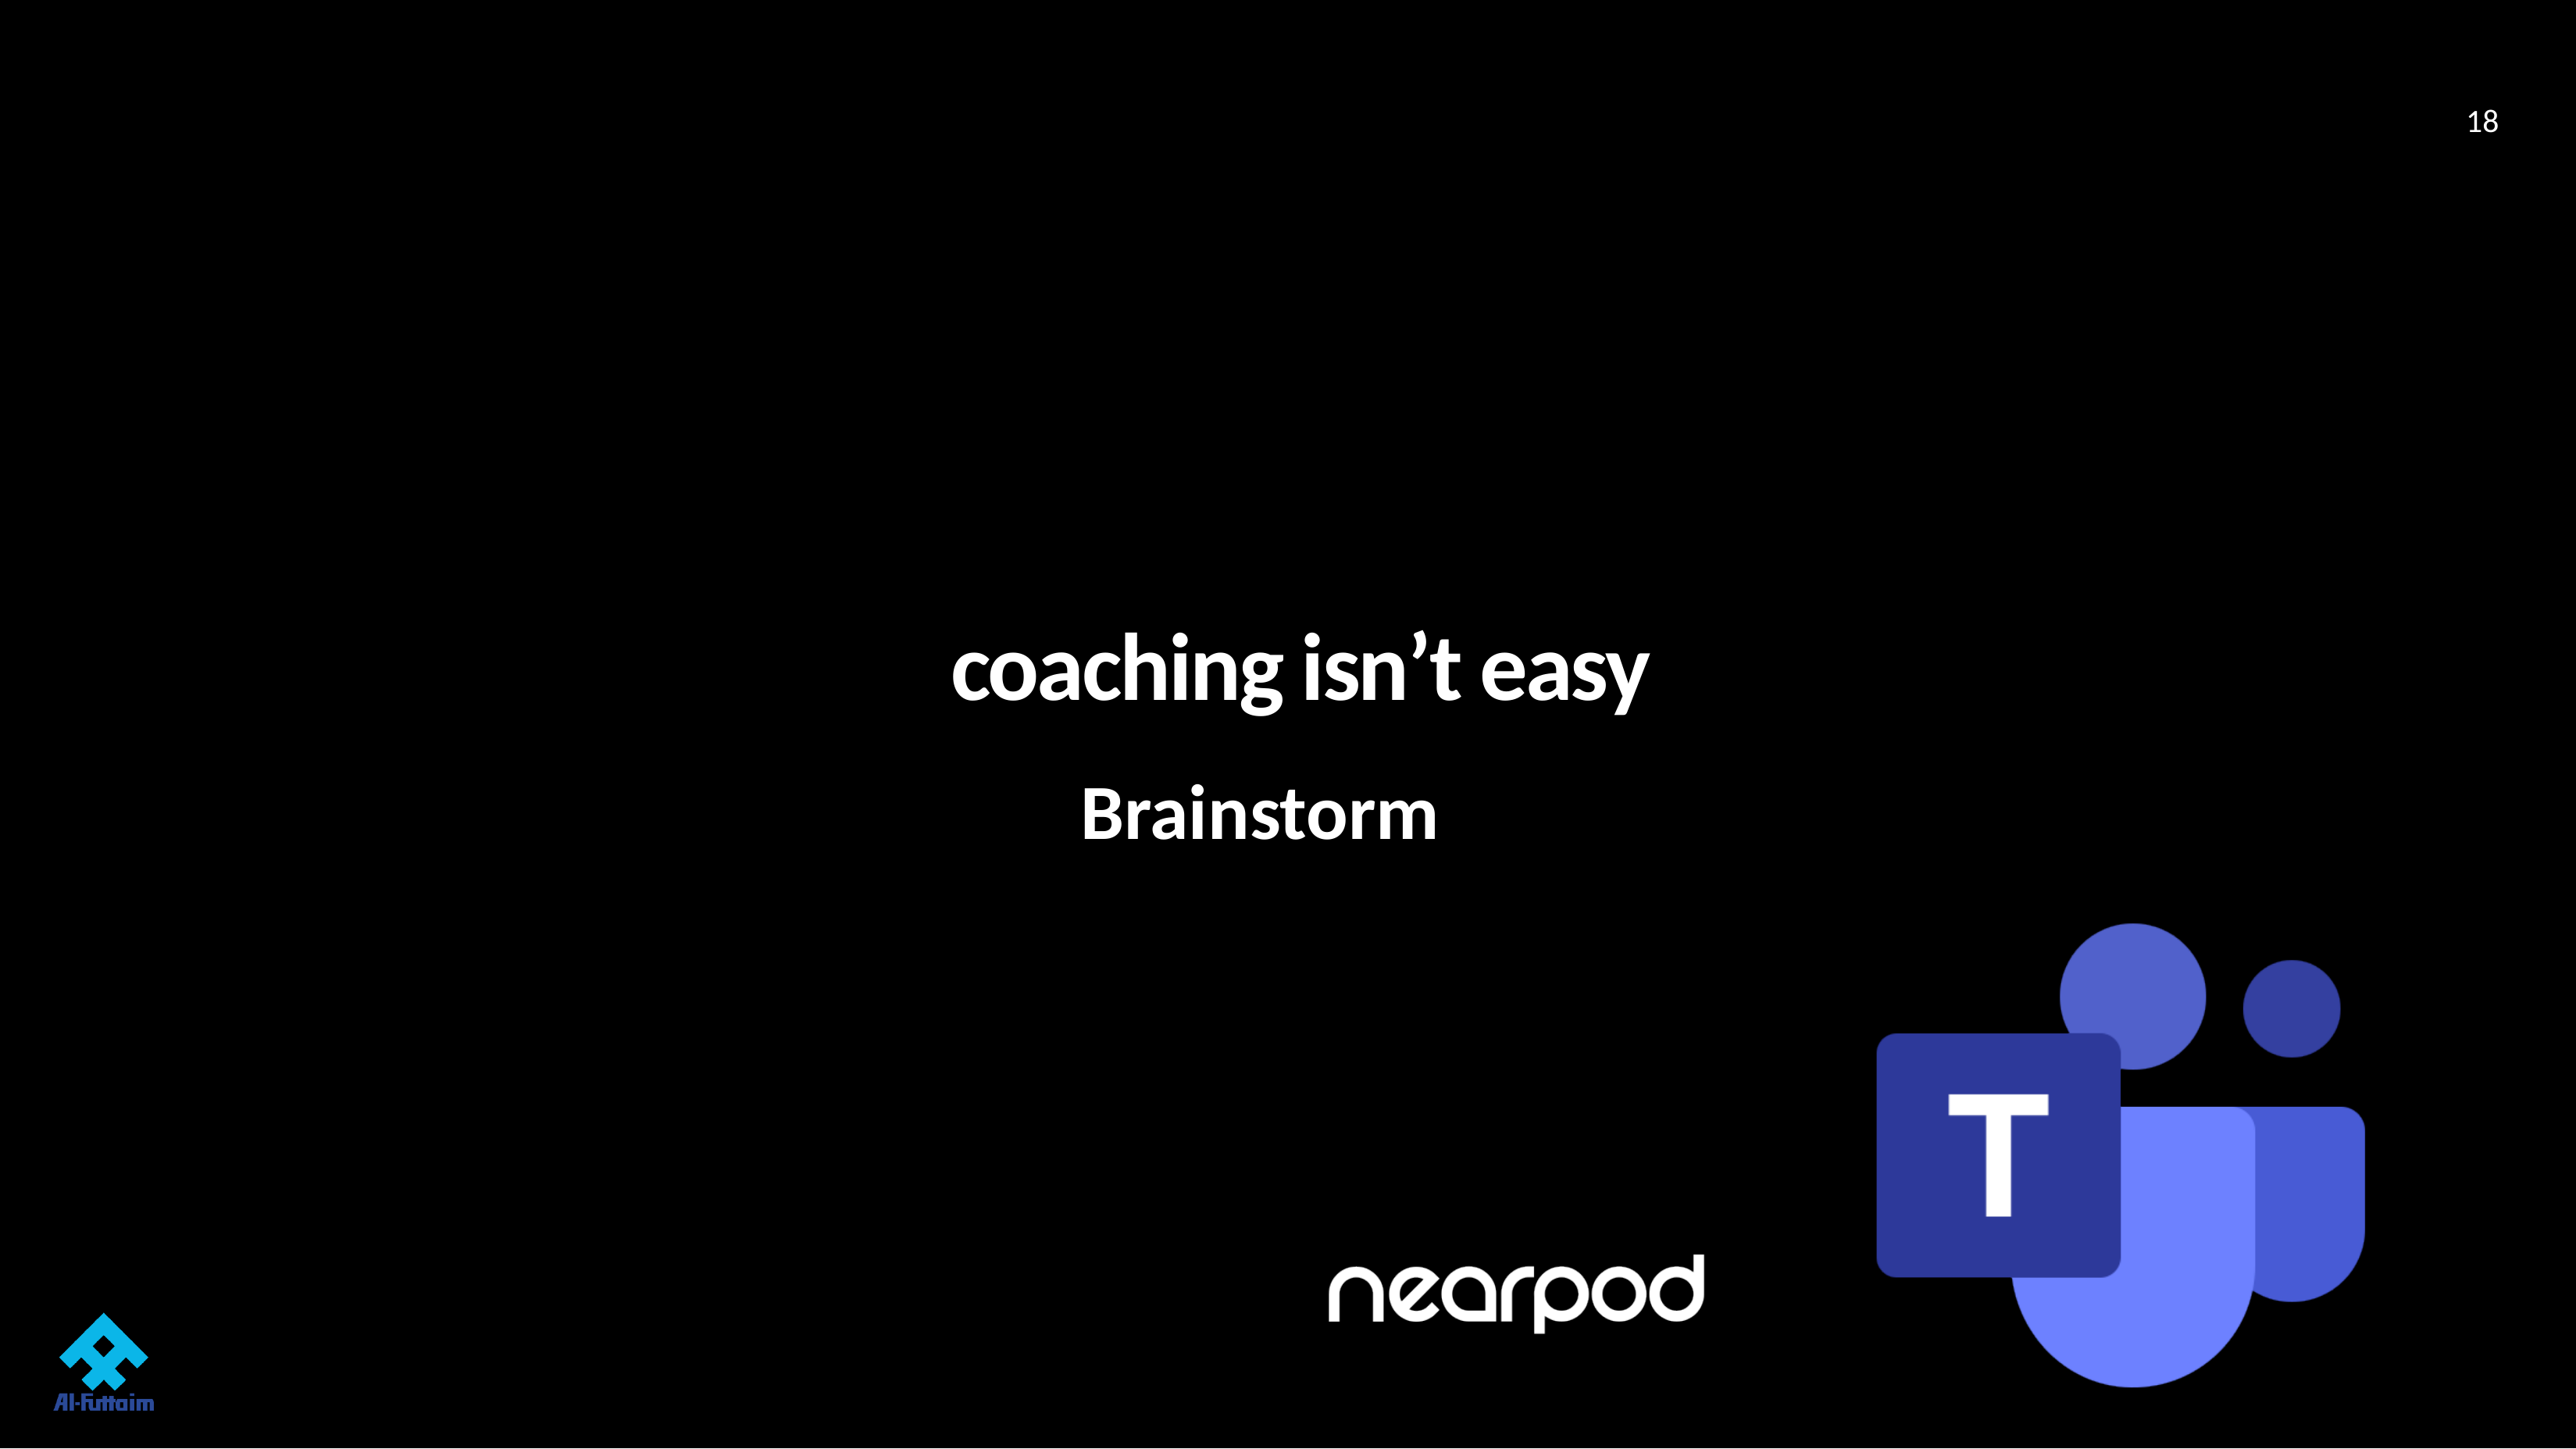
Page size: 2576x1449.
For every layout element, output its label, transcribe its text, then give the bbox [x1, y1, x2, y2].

text_box 18 [2361, 99, 2499, 139]
text_box coaching isn’t easy [944, 598, 1657, 726]
picture [1828, 862, 2414, 1449]
picture [1311, 1208, 1709, 1363]
picture [95, 1337, 113, 1355]
picture [52, 1312, 155, 1412]
text_box Brainstorm [839, 727, 1682, 862]
